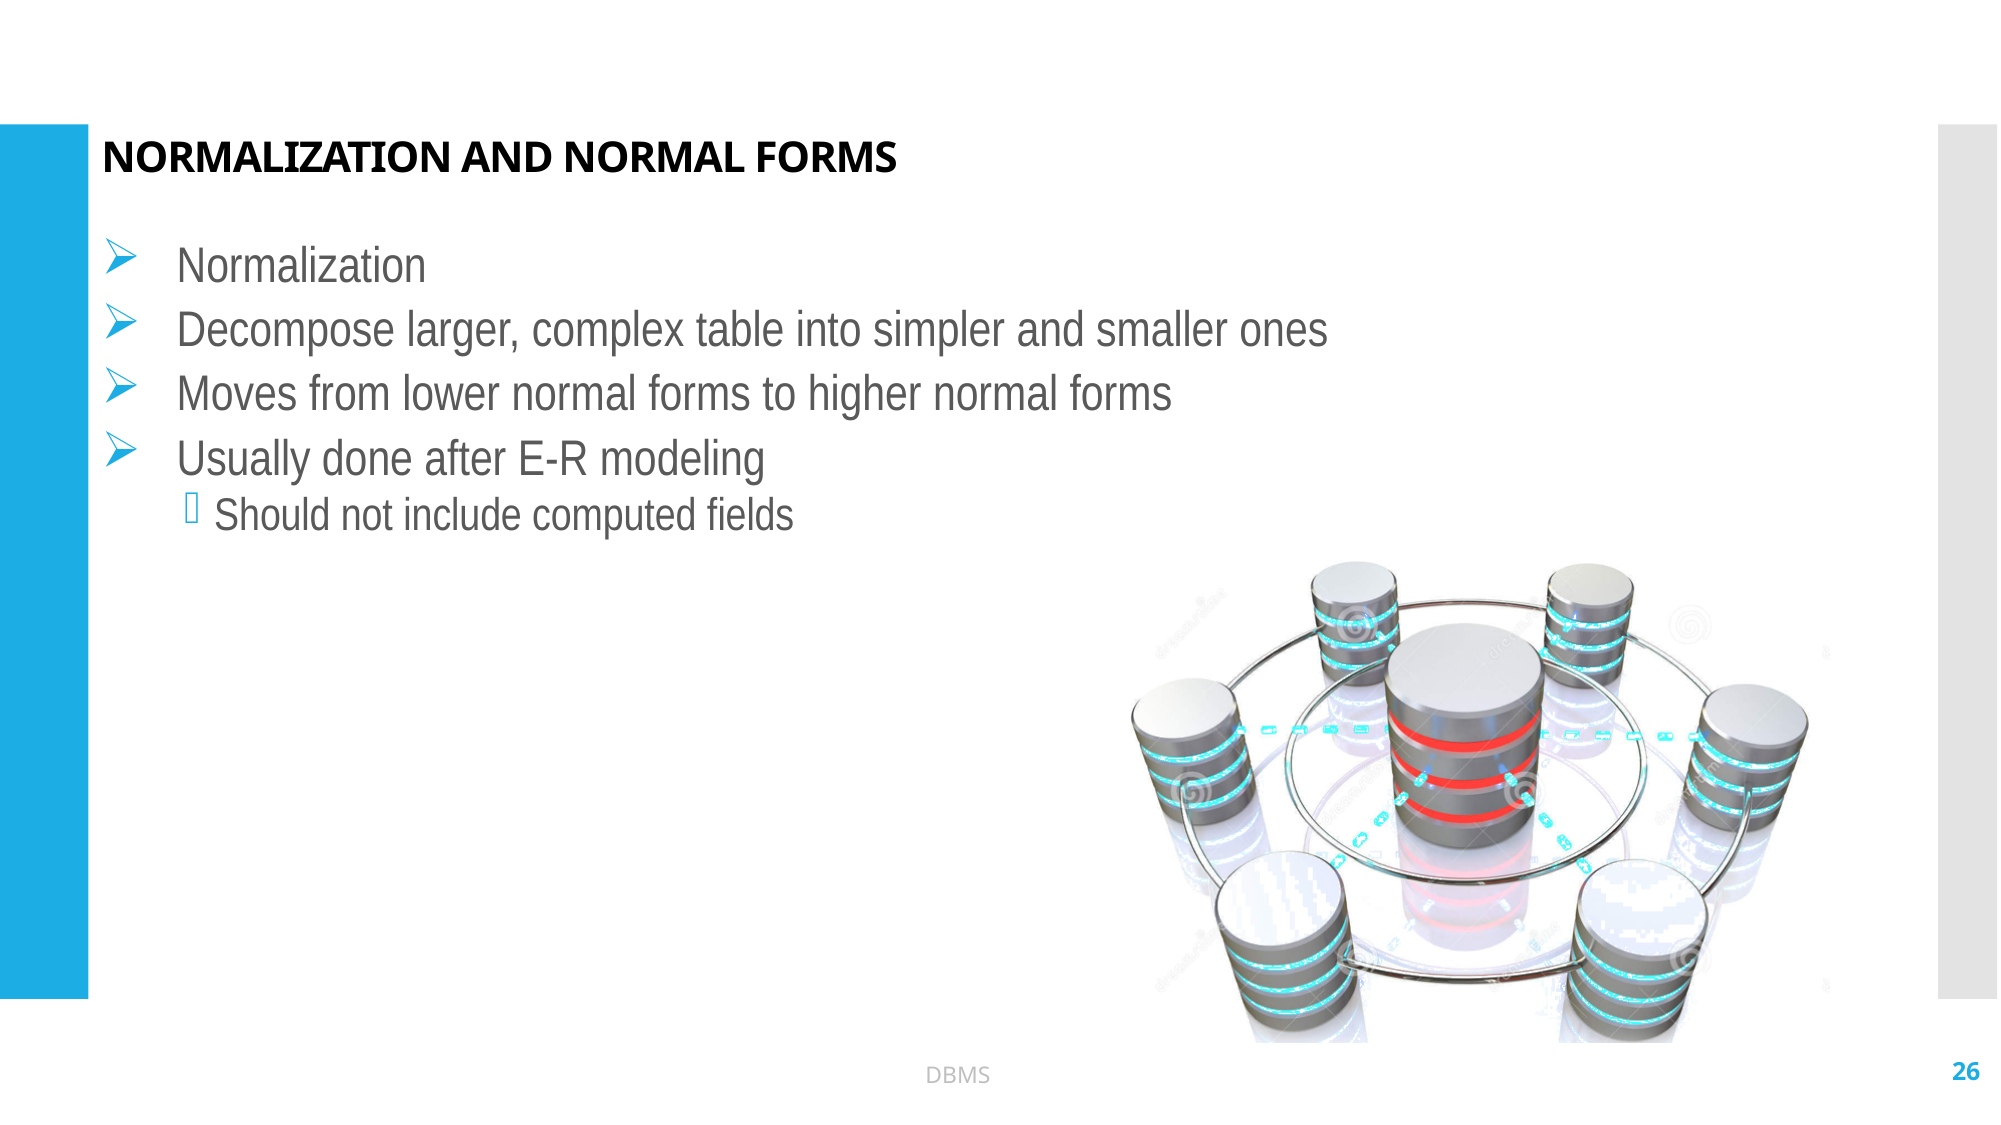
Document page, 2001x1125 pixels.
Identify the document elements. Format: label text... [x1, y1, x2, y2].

footer DBMS [473, 1046, 1443, 1107]
slide_number 26 [1744, 1042, 1996, 1103]
list Normalization Decompose larger, complex table into simpler and smaller ones Moves from lower normal forms to higher normal forms Usually done after E-R modeling Should not include computed fields [86, 231, 1830, 1036]
title NORMALIZATION AND NORMAL FORMS [86, 128, 1653, 189]
picture [1120, 556, 1830, 1043]
